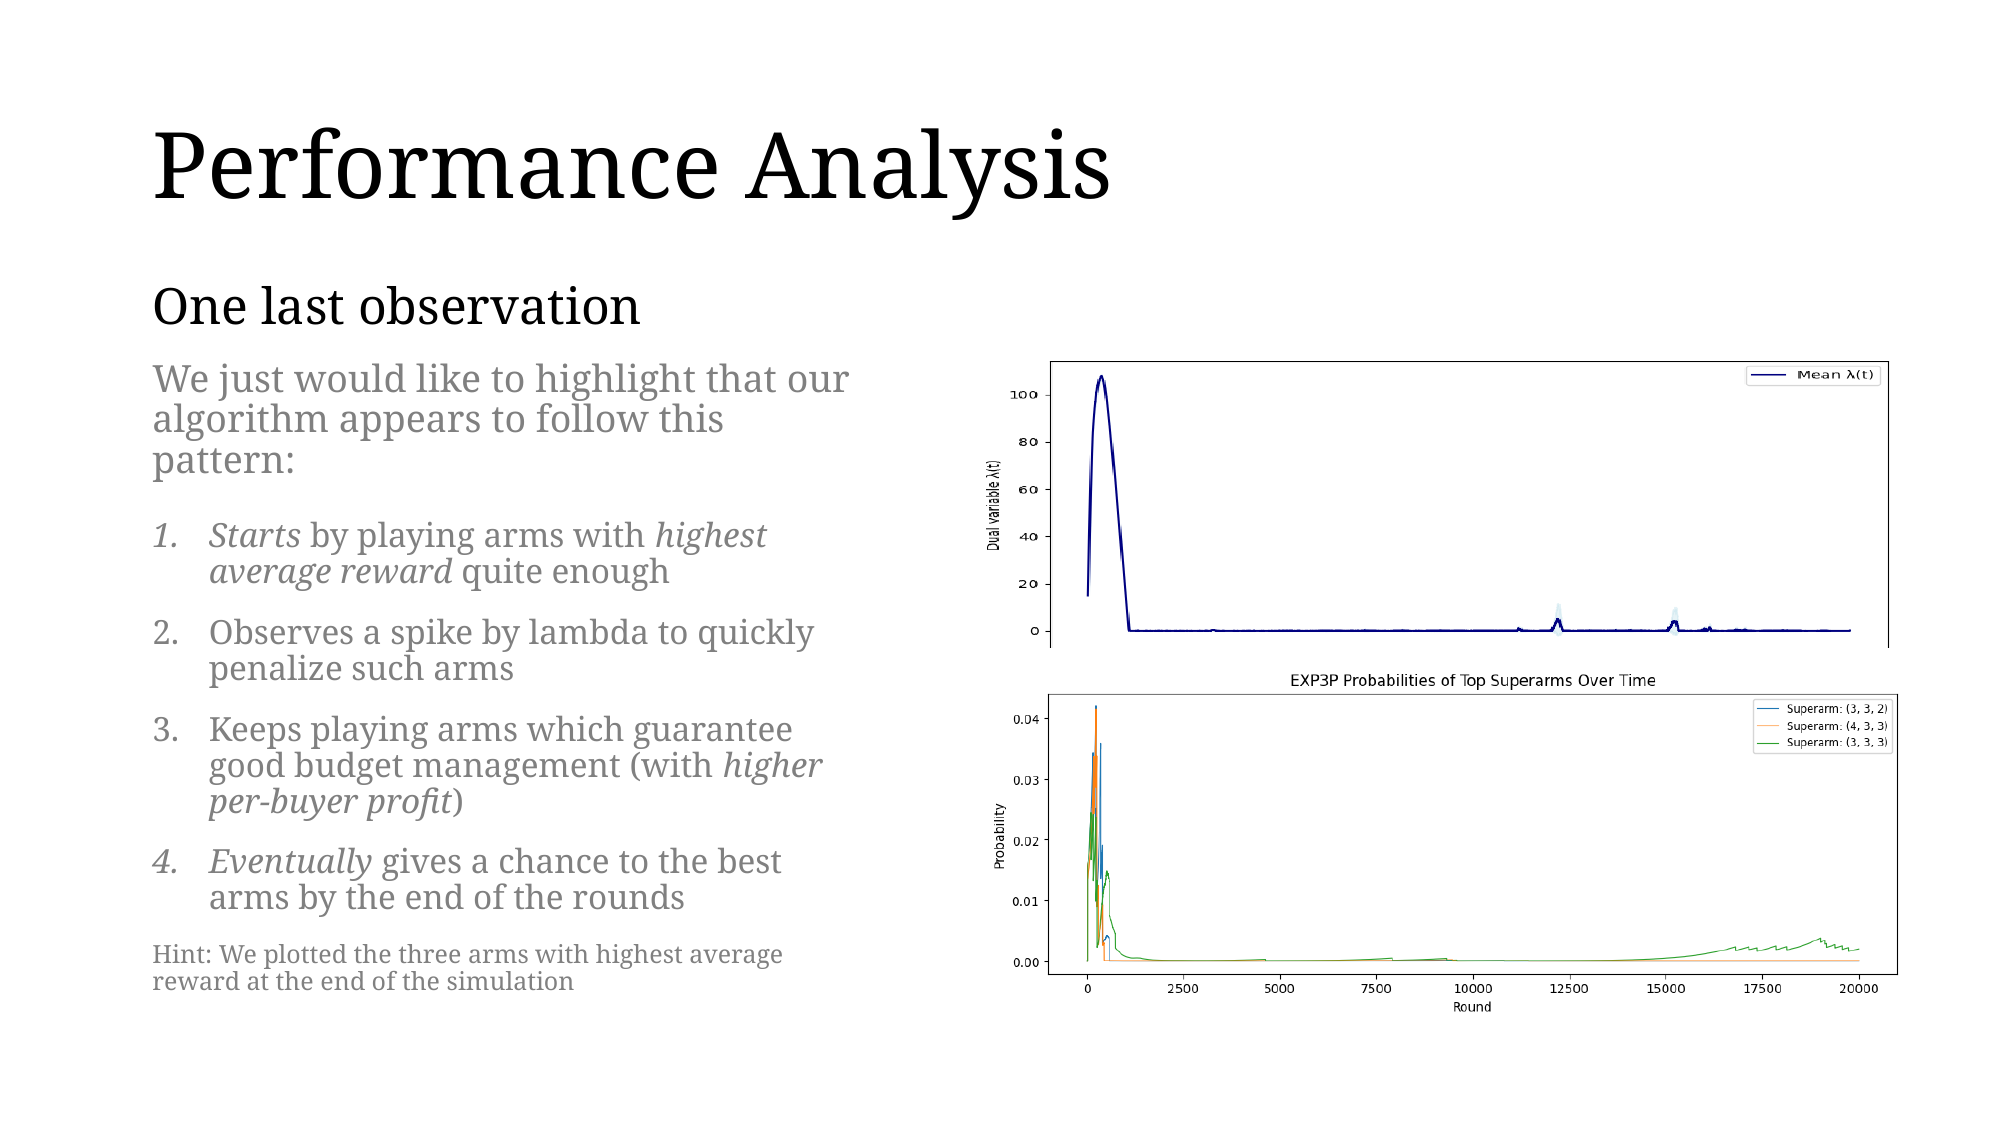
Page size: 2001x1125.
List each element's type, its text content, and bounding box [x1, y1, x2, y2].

title Performance Analysis [137, 59, 1863, 278]
picture [974, 360, 1897, 649]
picture [984, 663, 1907, 1022]
list One last observation We just would like to highlight that our algorithm appears to follow this pattern: Starts by playing arms with highest average reward quite enough Observes a spike by lambda to quickly penalize such arms Keeps playing arms which guarantee good budget management (with higher per-buyer profit) Eventually gives a chance to the best arms by the end of the rounds Hint: We plotted the three arms with highest average reward at the end of the simulation [137, 273, 873, 949]
